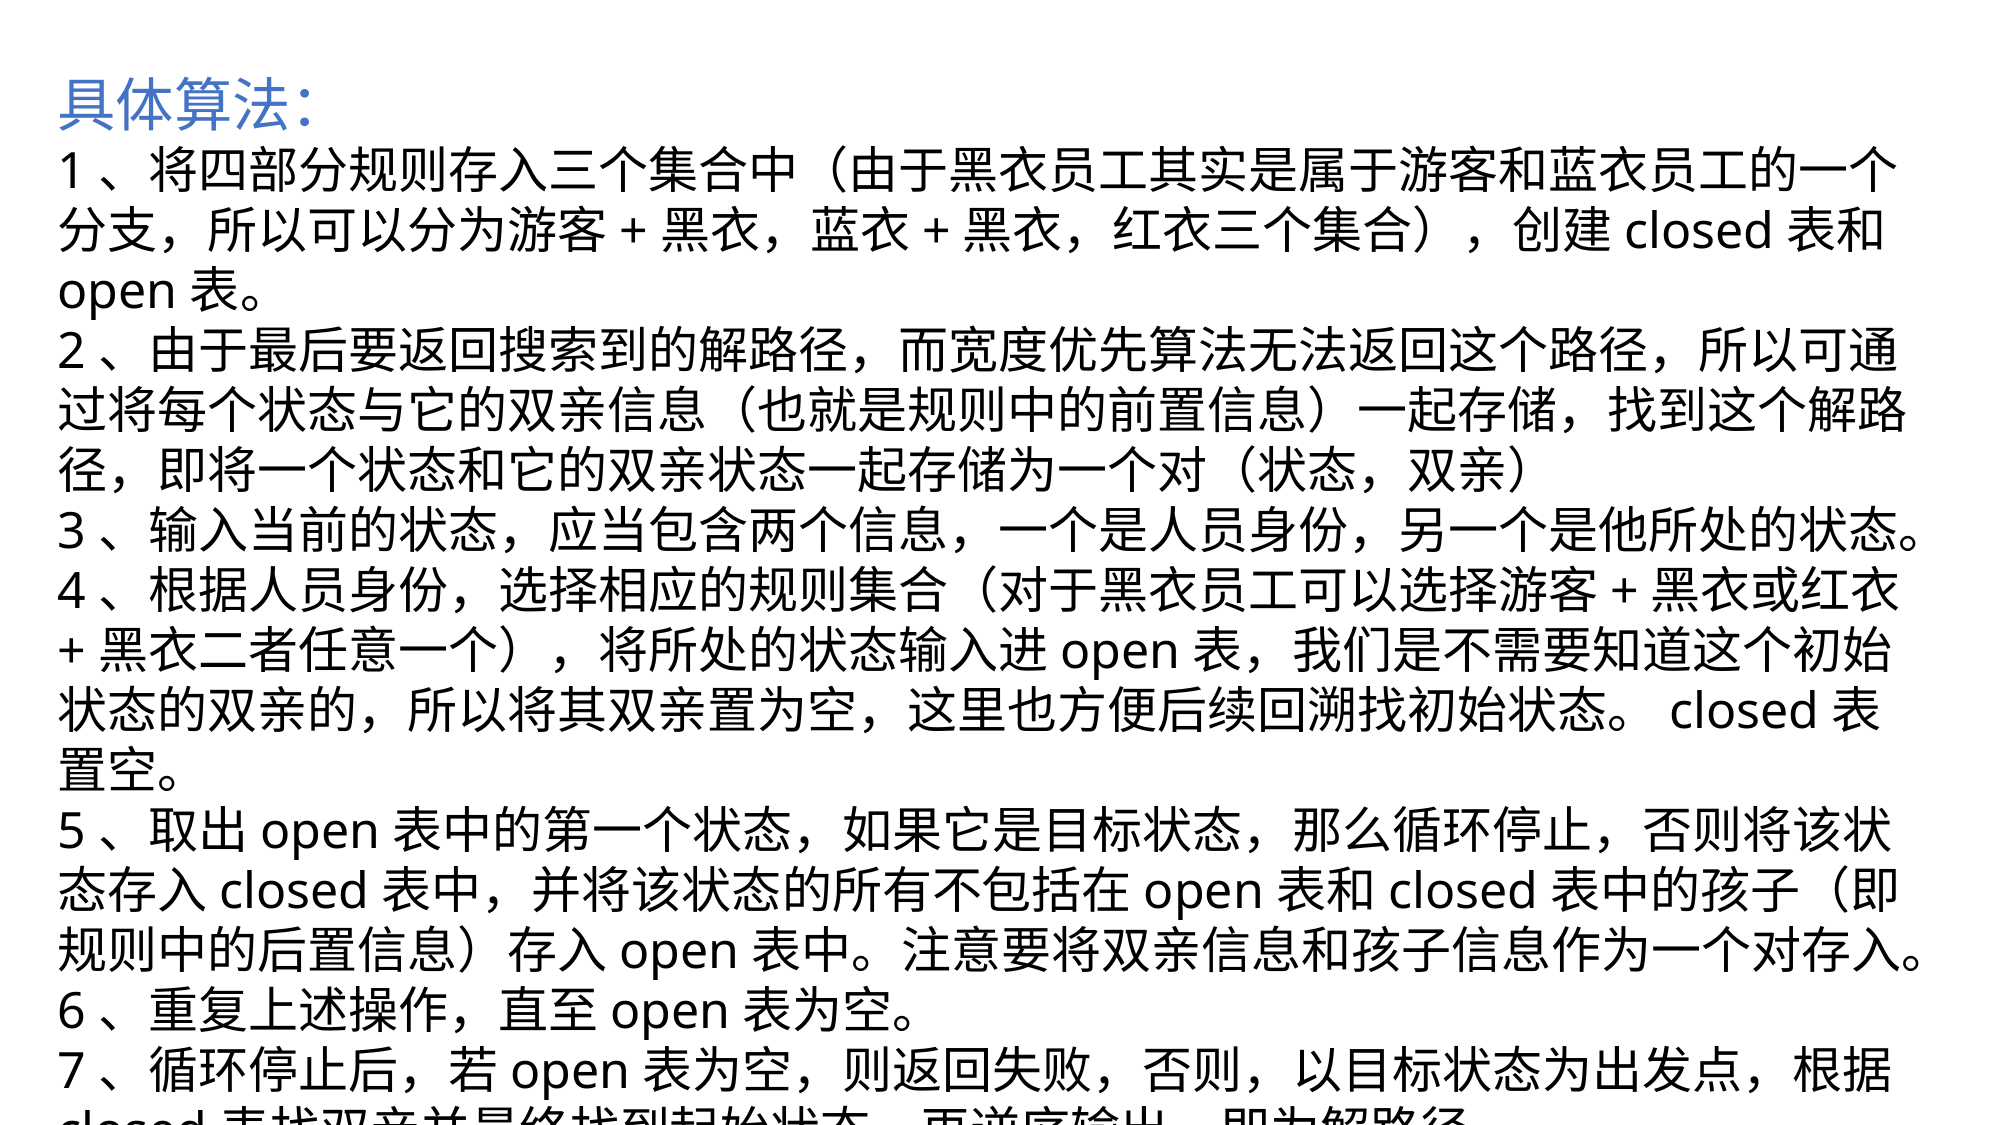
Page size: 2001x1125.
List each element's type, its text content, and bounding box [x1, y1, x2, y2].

text_box 具体算法： 1、将四部分规则存入三个集合中（由于黑衣员工其实是属于游客和蓝衣员工的一个分支，所以可以分为游客+黑衣，蓝衣+黑衣，红衣三个集合），创建closed表和open表。 2、由于最后要返回搜索到的解路径，而宽度优先算法无法返回这个路径，所以可通过将每个状态与它的双亲信息（也就是规则中的前置信息）一起存储，找到这个解路径，即将一个状态和它的双亲状态一起存储为一个对（状态，双亲） 3、输入当前的状态，应当包含两个信息，一个是人员身份，另一个是他所处的状态。 4、根据人员身份，选择相应的规则集合（对于黑衣员工可以选择游客+黑衣或红衣+黑衣二者任意一个），将所处的状态输入进open表，我们是不需要知道这个初始状态的双亲的，所以将其双亲置为空，这里也方便后续回溯找初始状态。closed表置空。 5、取出open表中的第一个状态，如果它是目标状态，那么循环停止，否则将该状态存入closed表中，并将该状态的所有不包括在open表和closed表中的孩子（即规则中的后置信息）存入open表中。注意要将双亲信息和孩子信息作为一个对存入。 6、重复上述操作，直至open表为空。 7、循环停止后，若open表为空，则返回失败，否则，以目标状态为出发点，根据closed表找双亲并最终找到起始状态，再逆序输出，即为解路径。 [42, 60, 1934, 1125]
